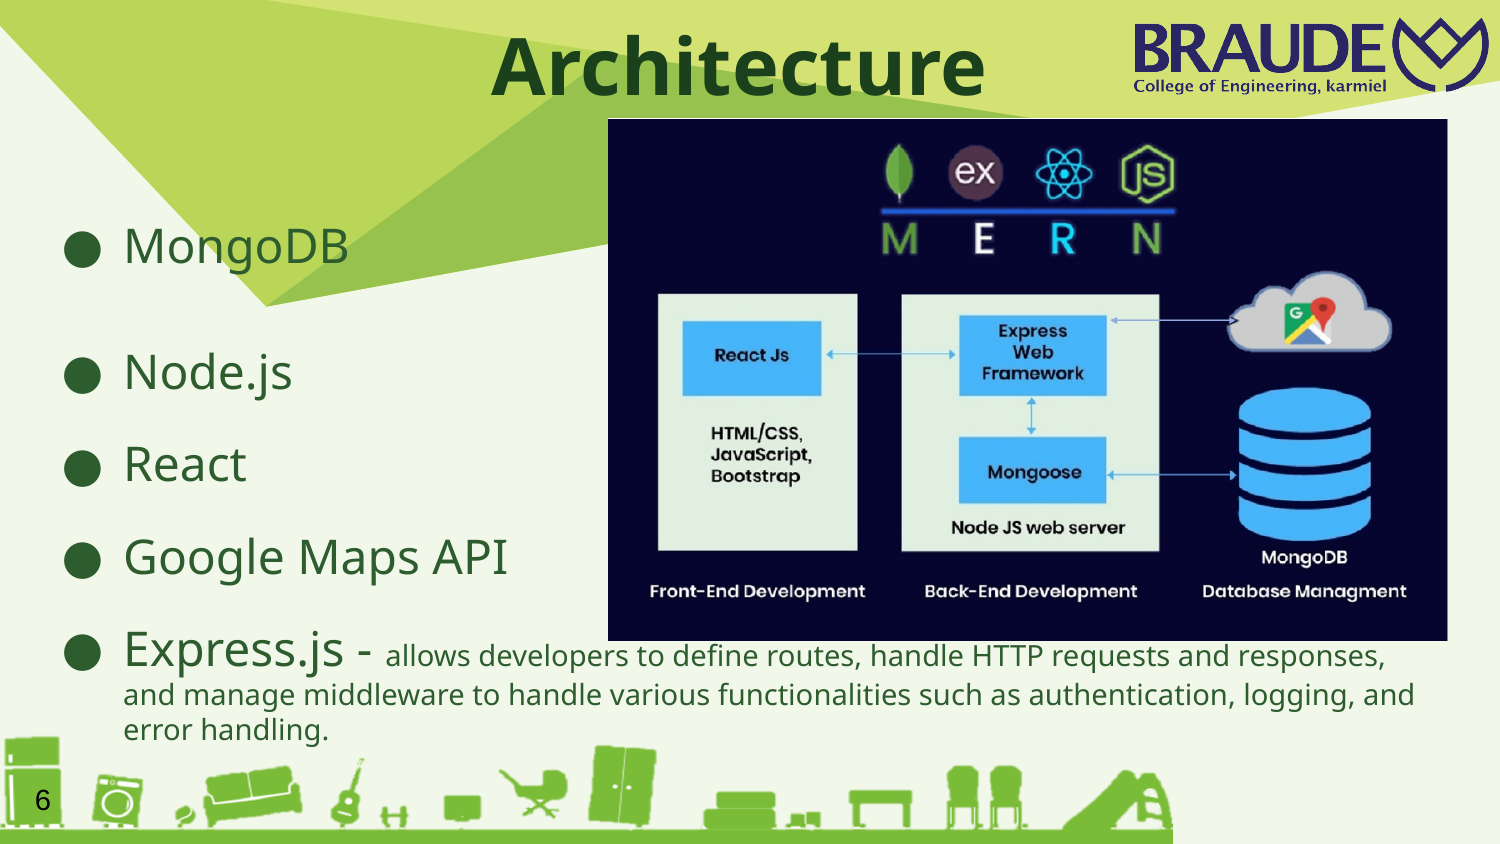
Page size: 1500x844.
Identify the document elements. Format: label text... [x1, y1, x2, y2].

picture [608, 117, 1448, 641]
picture [1114, 8, 1500, 101]
list MongoDB Node.js React Google Maps API Express.js - allows developers to define routes, handle HTTP requests and responses, and manage middleware to handle various functionalities such as authentication, logging, and error handling. [33, 99, 1456, 638]
list [118, 638, 1382, 684]
picture [0, 707, 1173, 844]
title Architecture [104, 1, 1396, 99]
